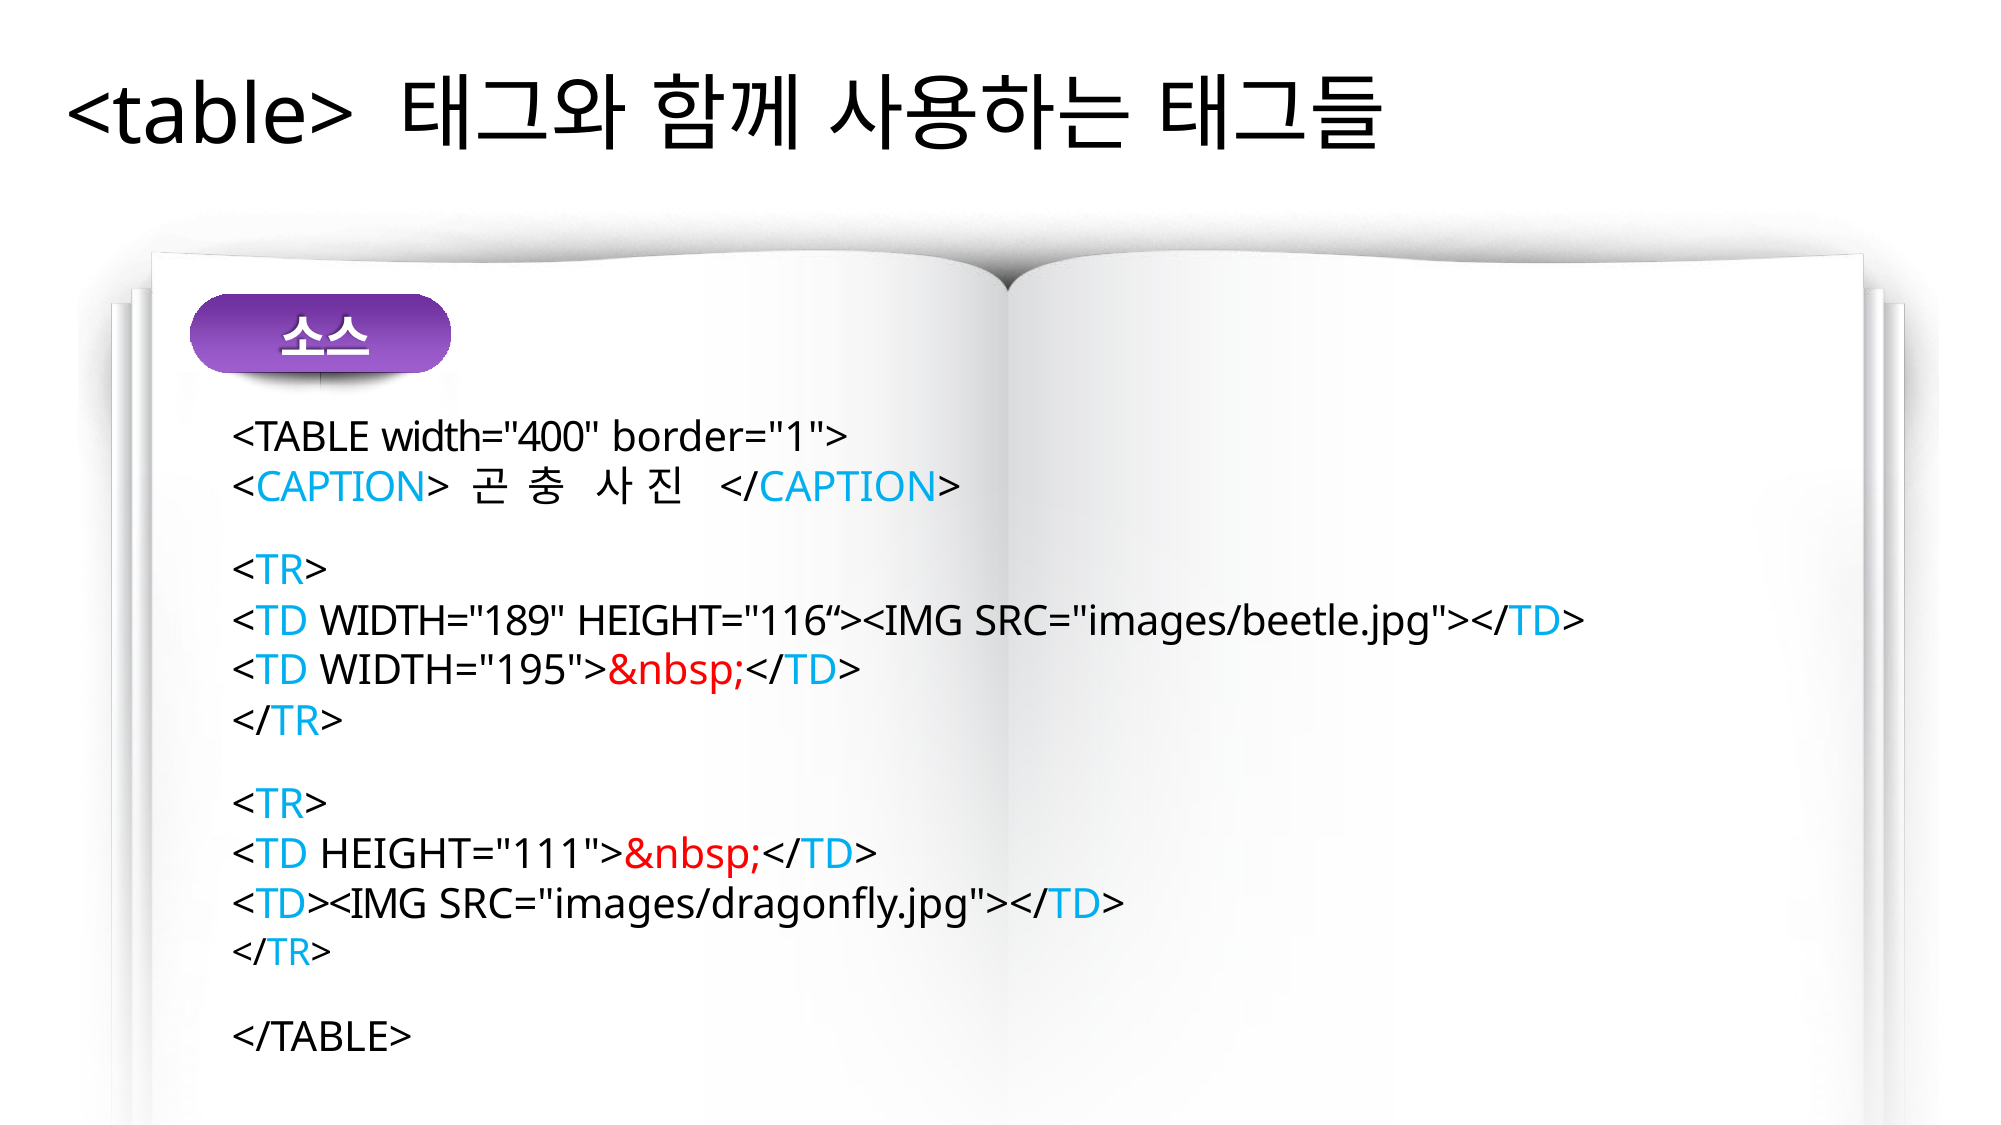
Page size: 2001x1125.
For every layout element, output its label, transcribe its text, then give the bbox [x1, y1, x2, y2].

text_box <table> 태그와 함께 사용하는 태그들 [50, 52, 1558, 168]
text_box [78, 130, 1939, 1125]
